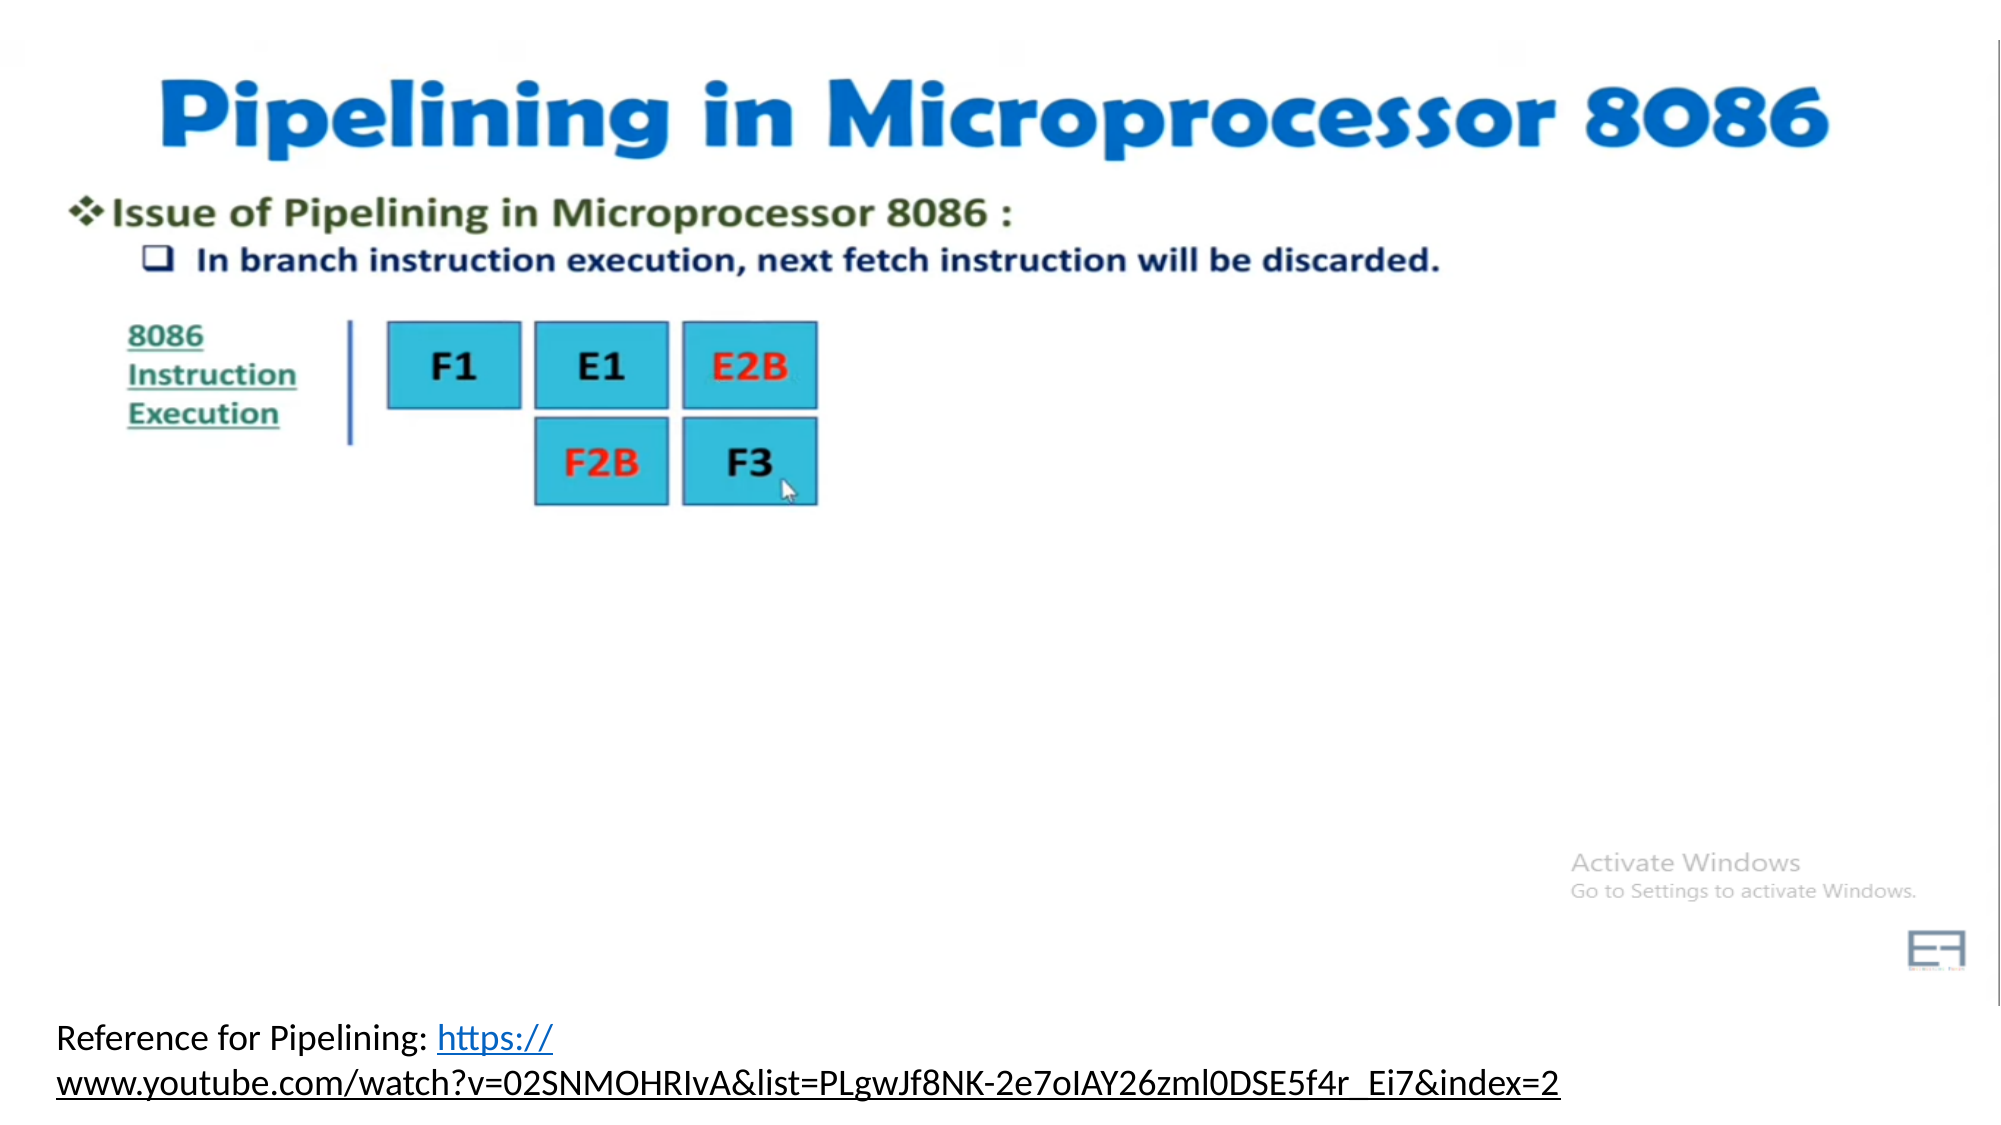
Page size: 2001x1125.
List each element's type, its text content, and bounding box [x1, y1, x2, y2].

text_box Reference for Pipelining: https://www.youtube.com/watch?v=02SNMOHRIvA&list=PLgwJf8NK-2e7oIAY26zml0DSE5f4r_Ei7&index=2 [41, 1006, 1939, 1111]
picture [0, 40, 2000, 1006]
